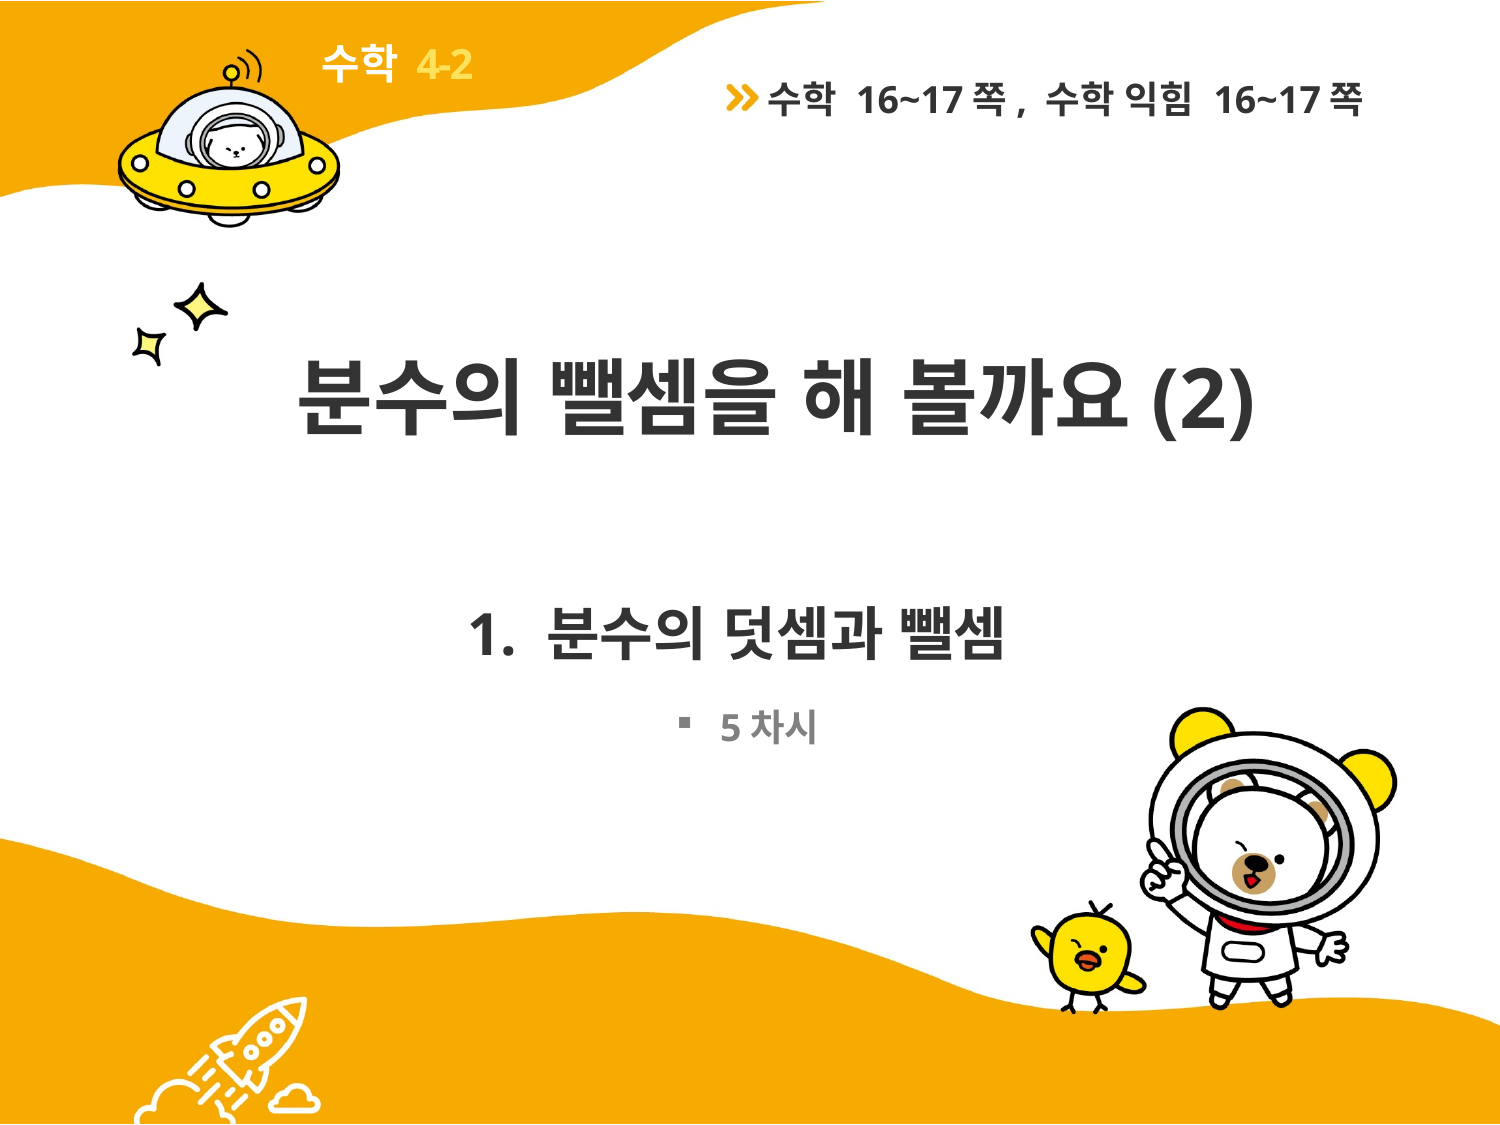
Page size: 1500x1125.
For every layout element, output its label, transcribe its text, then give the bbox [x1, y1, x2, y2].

picture [0, 1, 1500, 1124]
list 4-2 [374, 30, 516, 90]
list 5차시 [390, 688, 1106, 771]
subtitle 1. 분수의 덧셈과 뺄셈 [209, 595, 1265, 679]
title 분수의 뺄셈을 해 볼까요(2) [195, 348, 1358, 545]
list 수학 16~17쪽, 수학 익힘 16~17쪽 [752, 66, 1466, 138]
